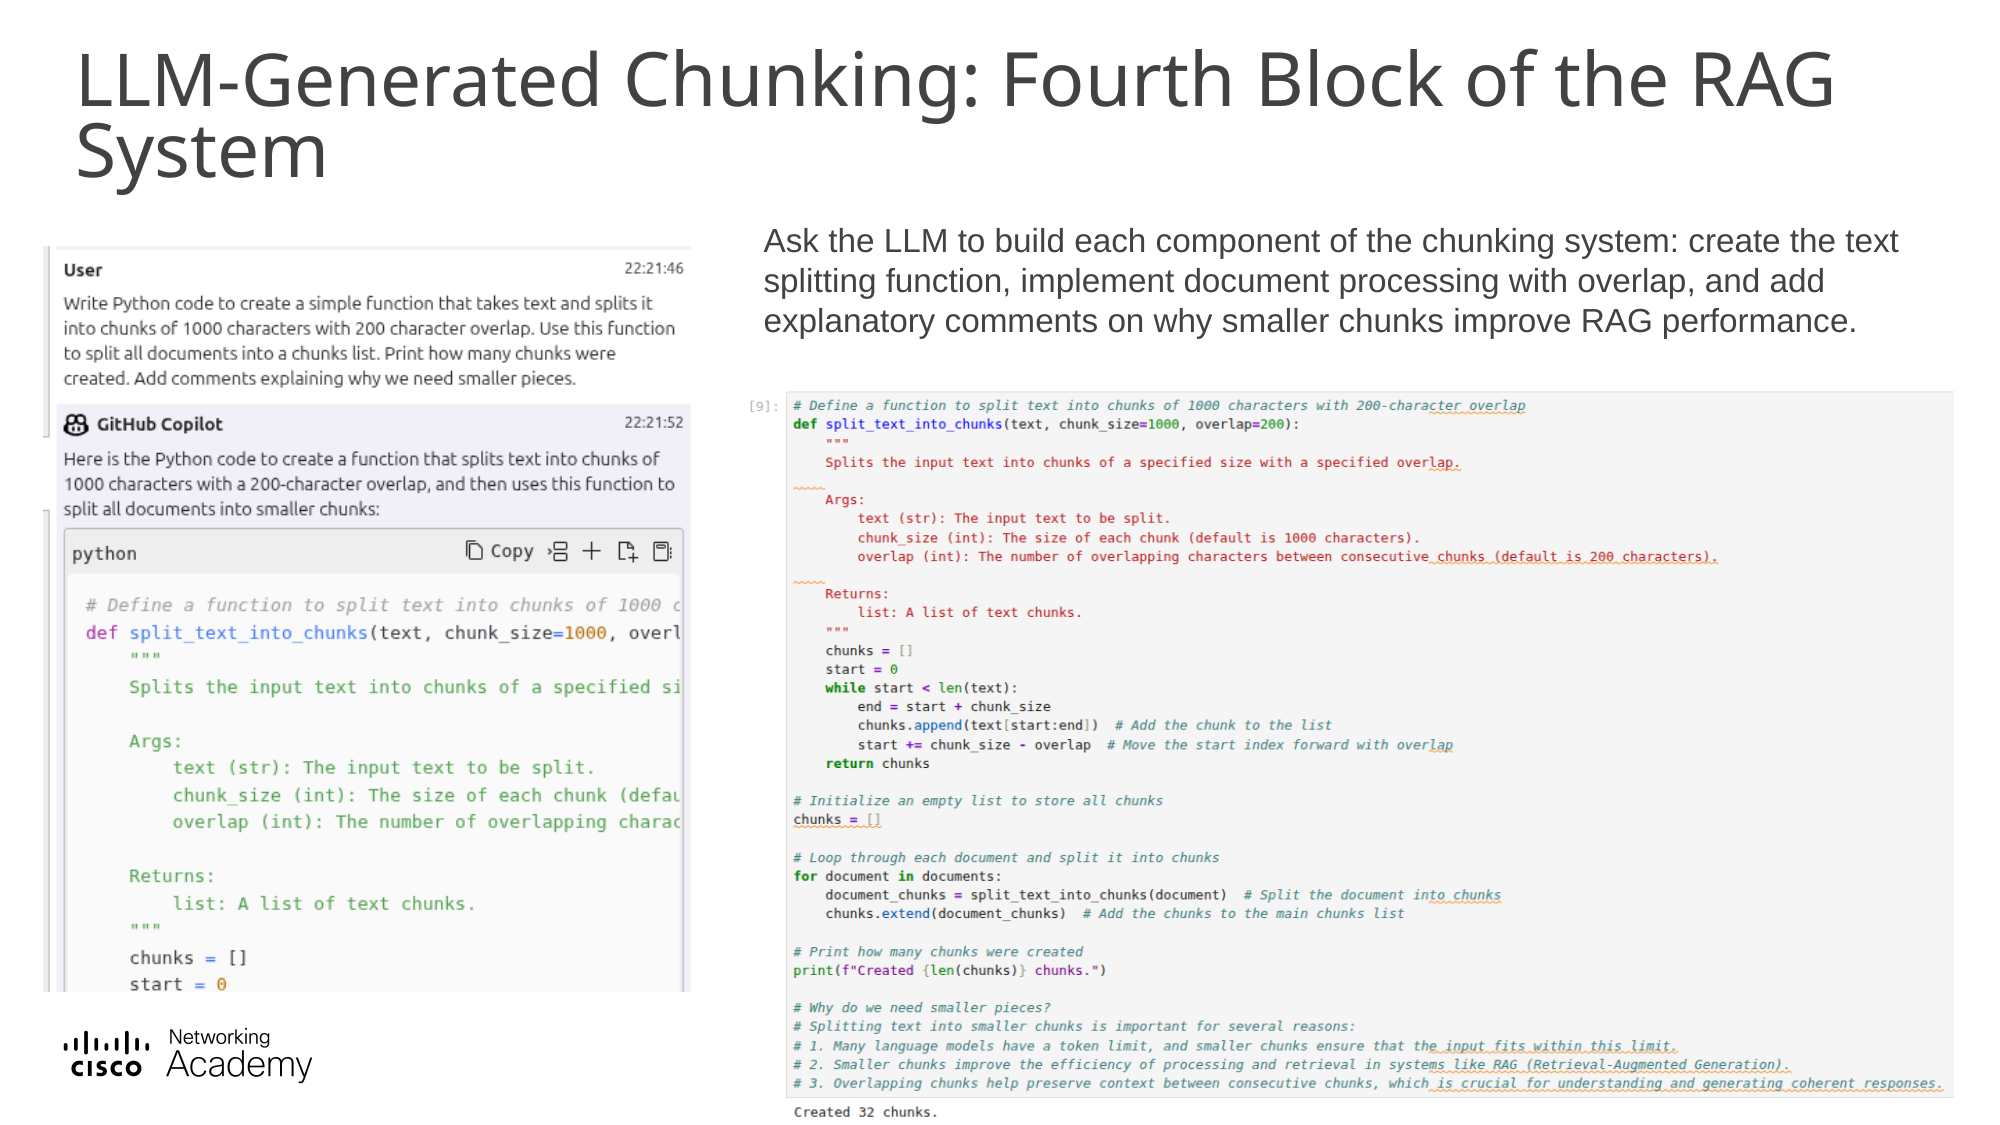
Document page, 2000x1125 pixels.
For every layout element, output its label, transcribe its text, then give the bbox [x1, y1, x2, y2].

picture [42, 245, 698, 992]
text_box Ask the LLM to build each component of the chunking system: create the text splitting function, implement document processing with overlap, and add explanatory comments on why smaller chunks improve RAG performance. [748, 212, 2000, 347]
picture [60, 1024, 316, 1087]
picture [746, 378, 1954, 1125]
title LLM-Generated Chunking: Fourth Block of the RAG System [67, 99, 1986, 213]
